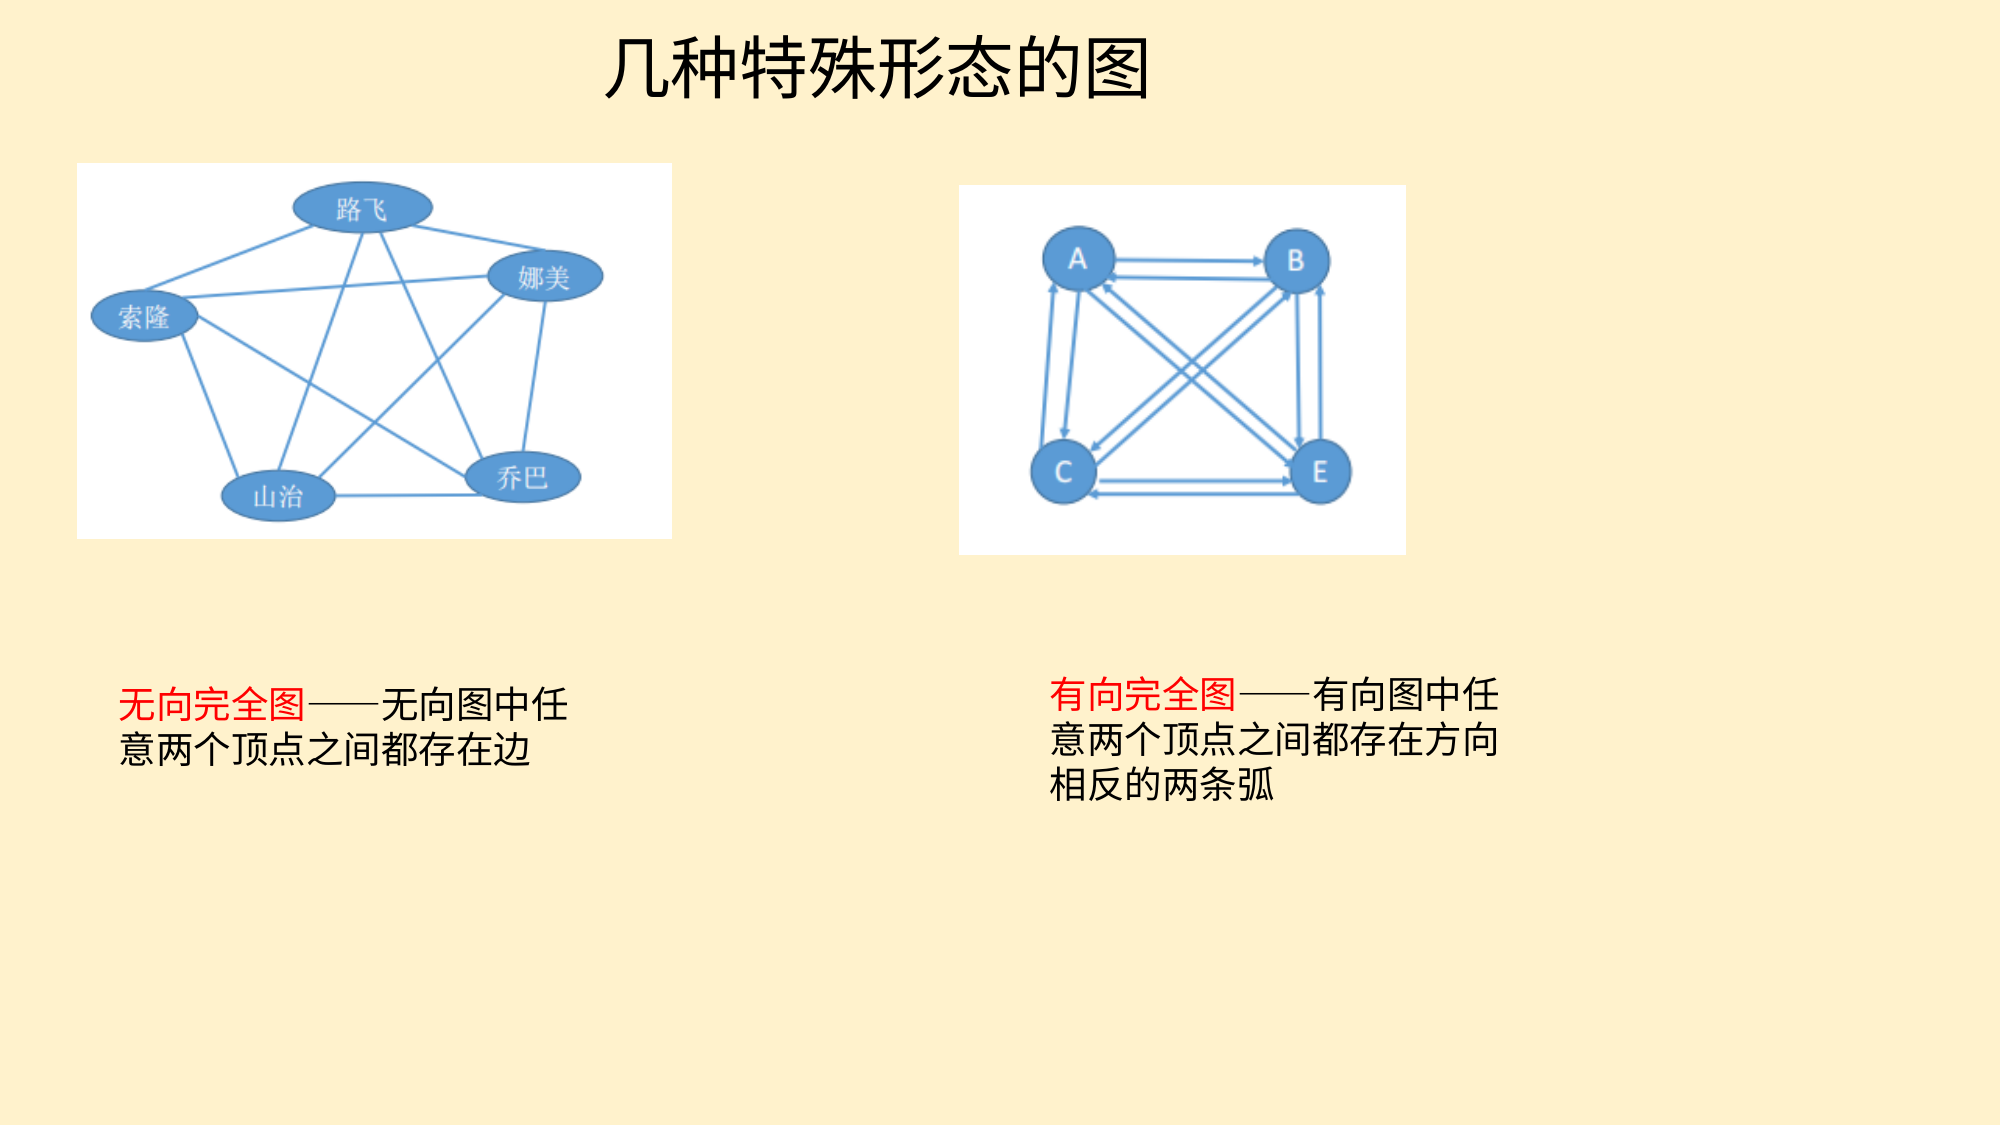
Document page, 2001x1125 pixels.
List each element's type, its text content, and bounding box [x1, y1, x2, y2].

picture [77, 163, 672, 539]
text_box 无向完全图——无向图中任意两个顶点之间都存在边 [103, 673, 604, 779]
text_box 几种特殊形态的图 [490, 0, 1264, 132]
picture [959, 185, 1406, 555]
text_box 有向完全图——有向图中任意两个顶点之间都存在方向相反的两条弧 [1034, 663, 1535, 813]
